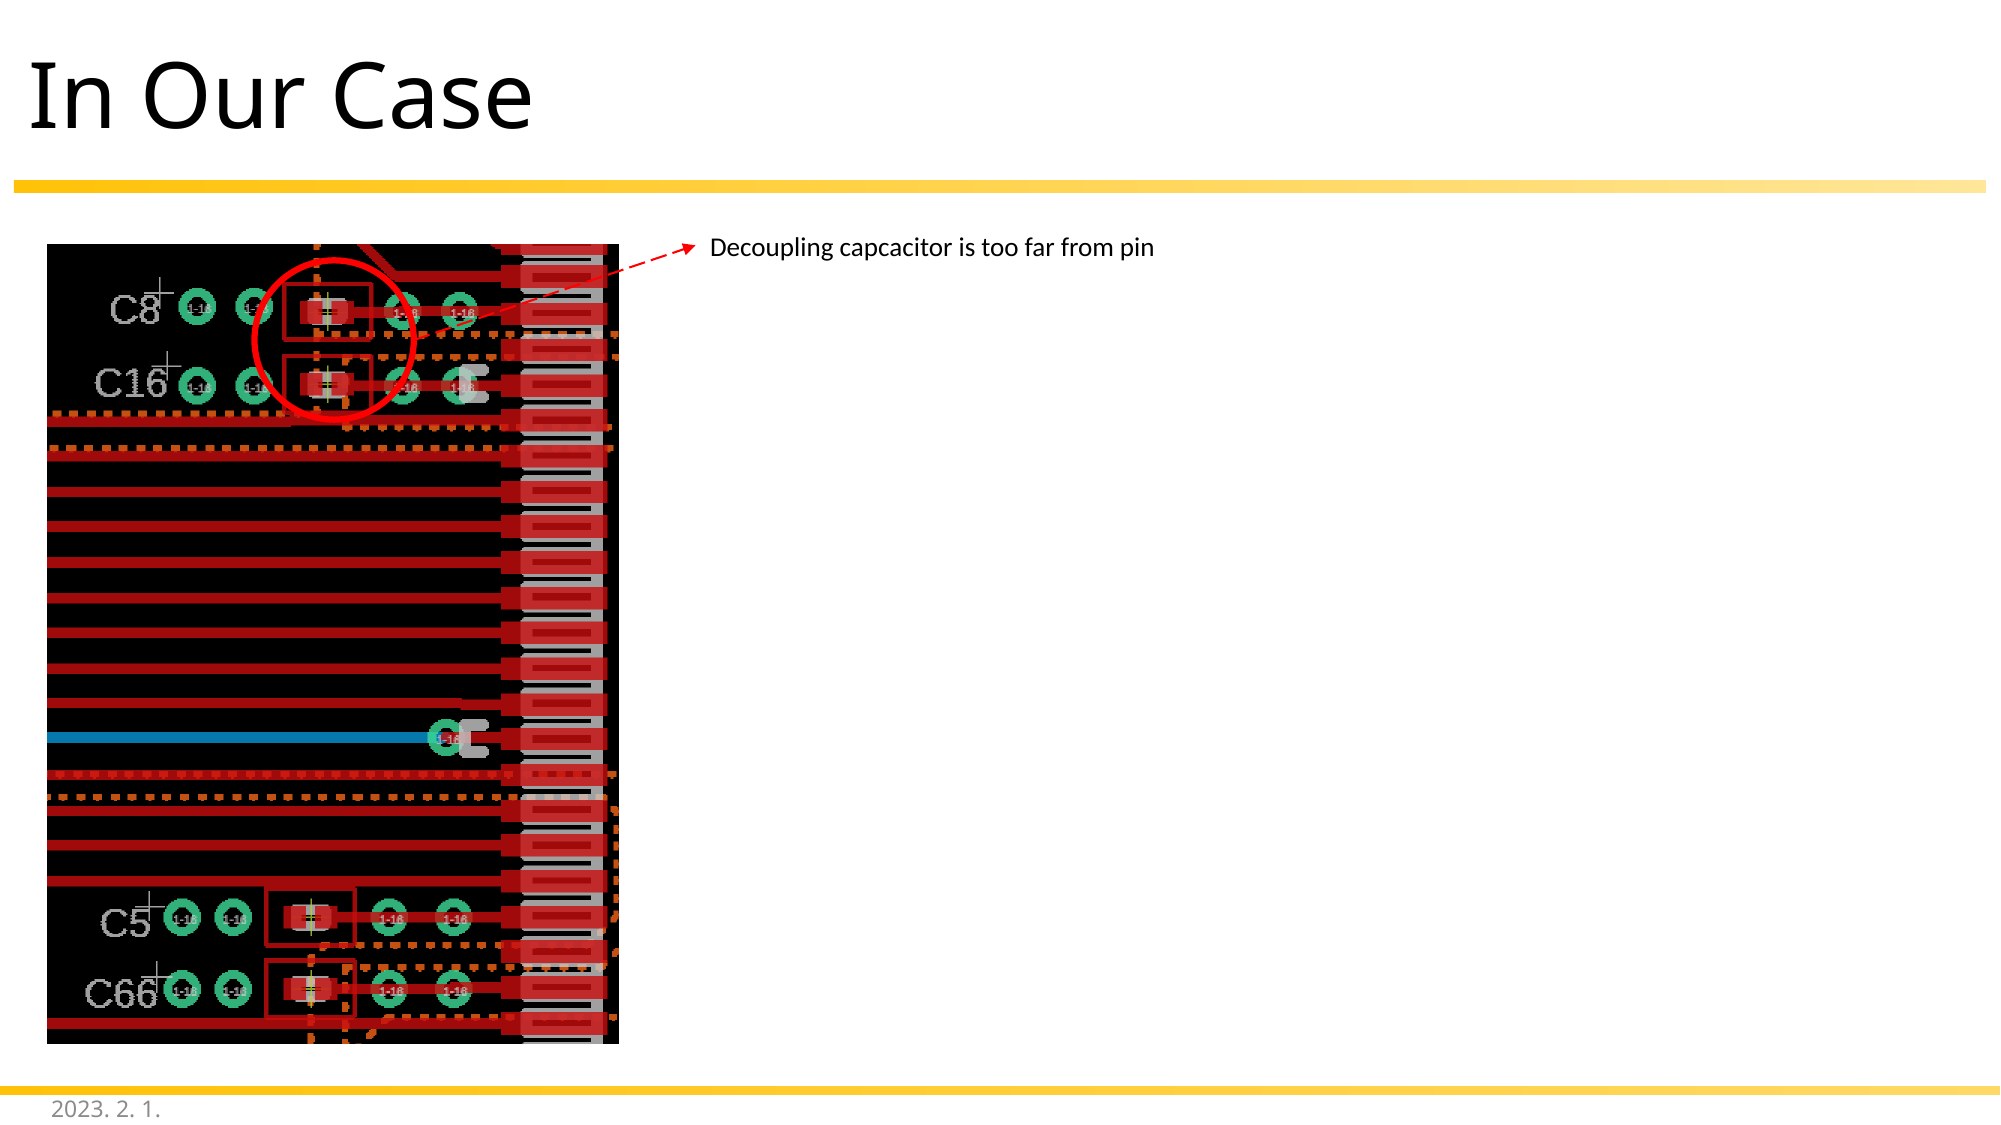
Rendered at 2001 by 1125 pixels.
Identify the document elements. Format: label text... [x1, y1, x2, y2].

table_cell GND [599, 180, 605, 192]
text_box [1697, 1087, 1703, 1094]
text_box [1578, 1087, 1584, 1094]
slide_number 2023. 2. 1. [36, 1078, 486, 1125]
text_box Decoupling capcacitor is too far from pin [695, 221, 1223, 269]
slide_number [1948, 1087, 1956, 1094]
picture [47, 243, 619, 1044]
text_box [413, 245, 696, 341]
title In Our Case [13, 25, 1986, 173]
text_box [1008, 180, 1014, 192]
